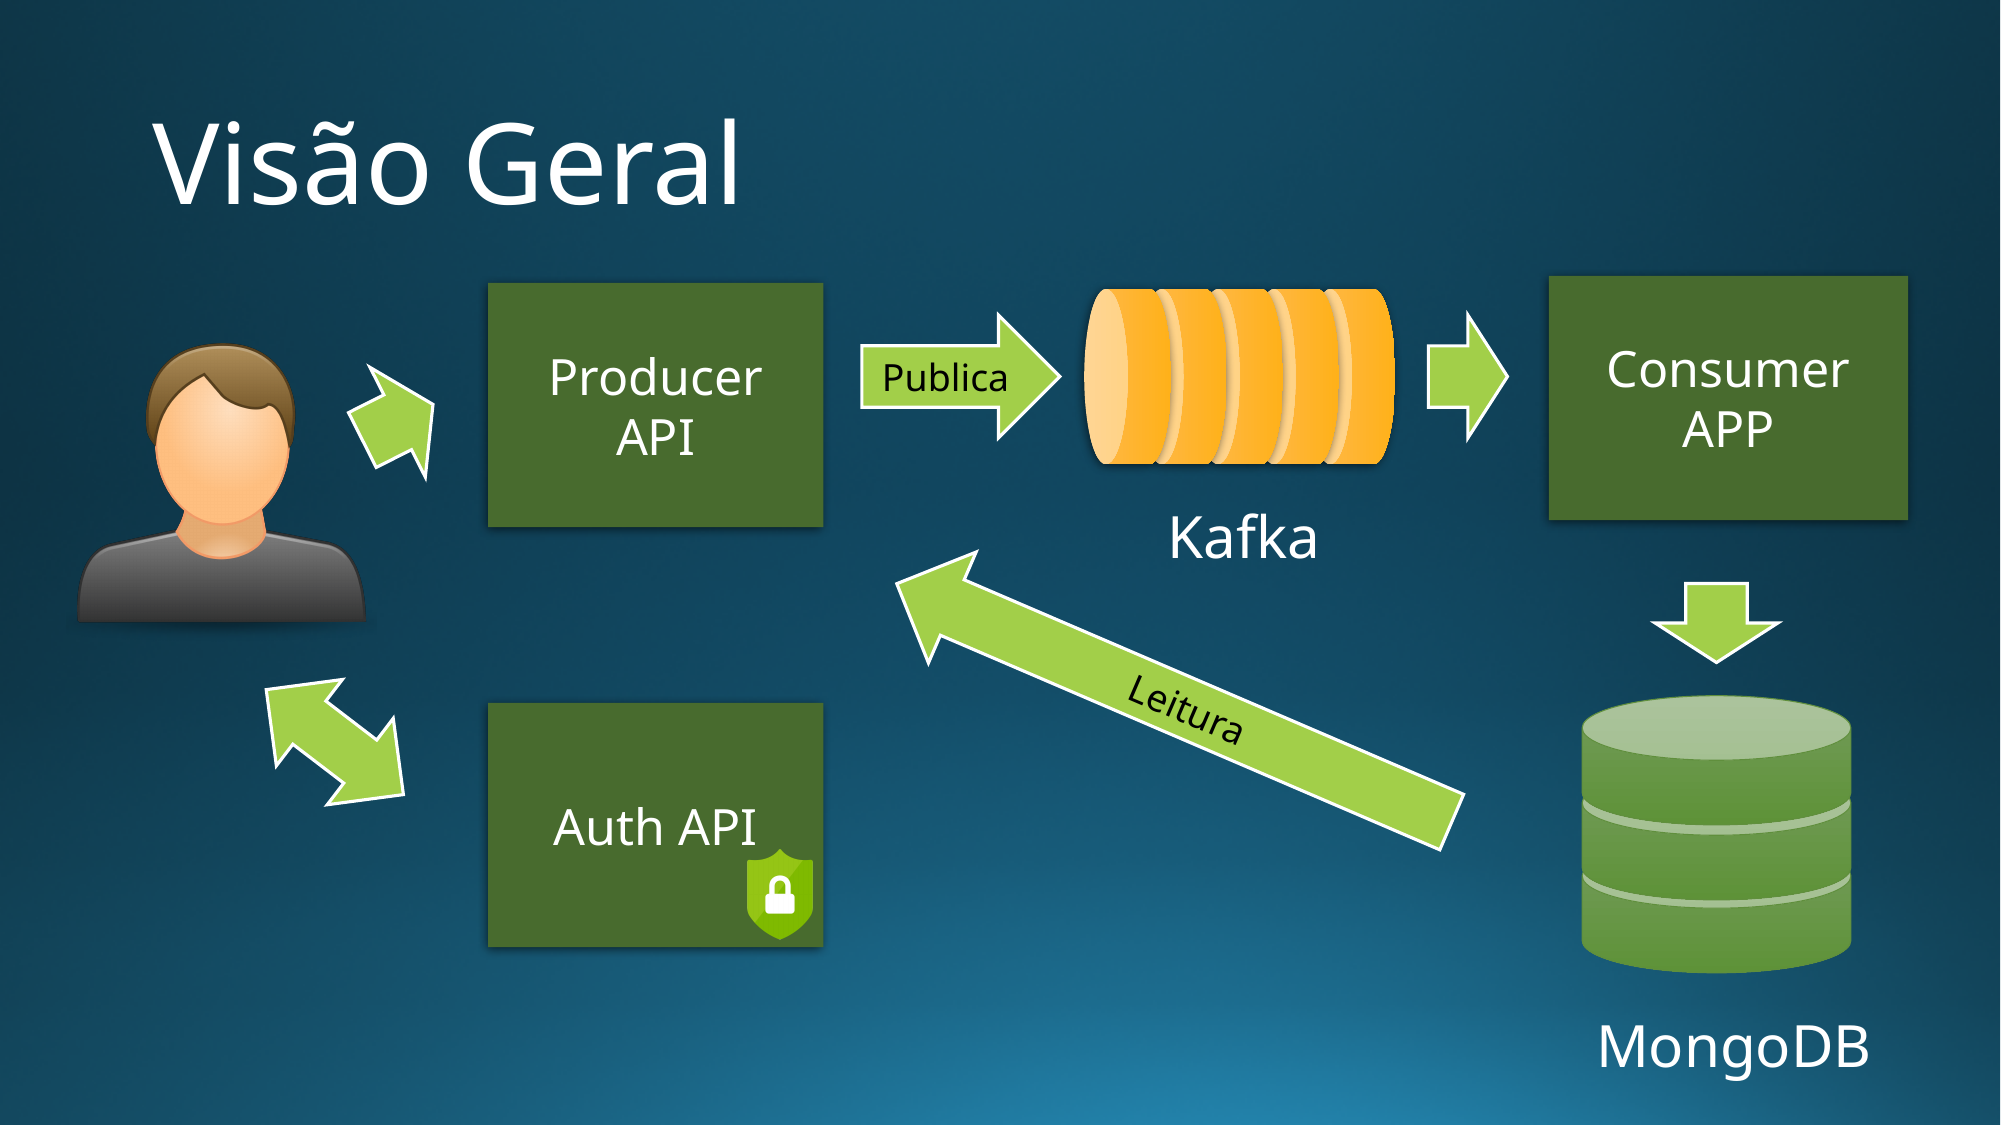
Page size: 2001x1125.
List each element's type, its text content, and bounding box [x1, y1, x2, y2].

text_box [1581, 798, 1852, 901]
text_box [1581, 695, 1852, 826]
text_box [1272, 289, 1339, 465]
picture [0, 0, 2001, 1125]
text_box MongoDB [1581, 1001, 1887, 1087]
text_box [1581, 873, 1852, 974]
text_box [1084, 289, 1172, 465]
text_box [1163, 289, 1227, 465]
text_box Leitura [894, 549, 1466, 852]
text_box [1216, 289, 1284, 465]
text_box [1328, 289, 1396, 465]
title Visão Geral [137, 59, 1863, 278]
text_box Producer API [488, 282, 824, 528]
text_box Consumer APP [1548, 275, 1909, 521]
text_box Publica [860, 311, 1063, 442]
text_box Auth API [488, 702, 824, 948]
text_box [1426, 309, 1510, 444]
text_box Kafka [1152, 492, 1335, 578]
text_box [1649, 581, 1784, 665]
text_box [264, 677, 406, 807]
text_box [377, 369, 435, 483]
